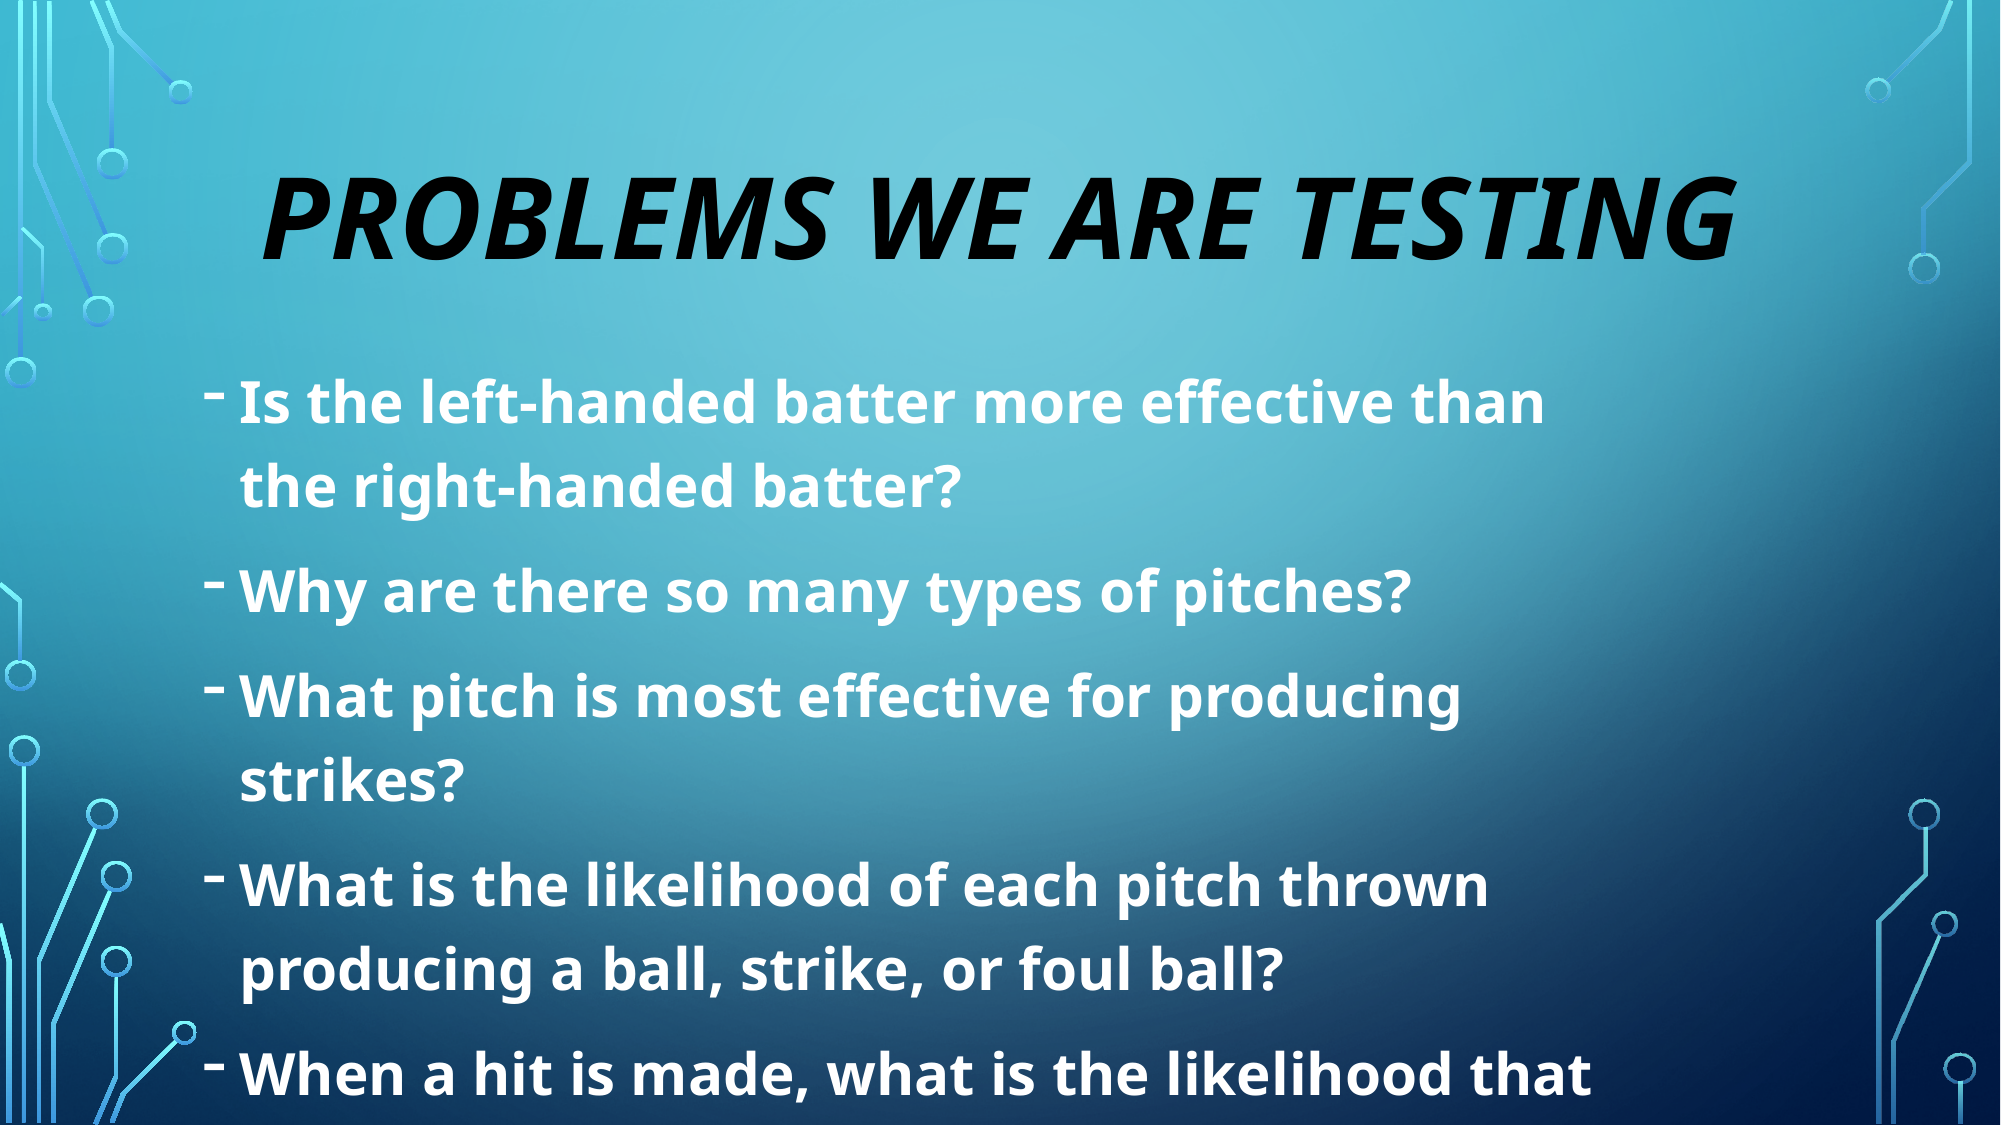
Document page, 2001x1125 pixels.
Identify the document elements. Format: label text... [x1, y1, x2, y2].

title Problems we are testing [187, 101, 1813, 344]
text_box Is the left-handed batter more effective than the right-handed batter? Why are there so many types of pitches? What pitch is most effective for producing strikes? What is the likelihood of each pitch thrown producing a ball, strike, or foul ball? When a hit is made, what is the likelihood that you receive a home-run, single, double, or triple? [187, 343, 1630, 616]
